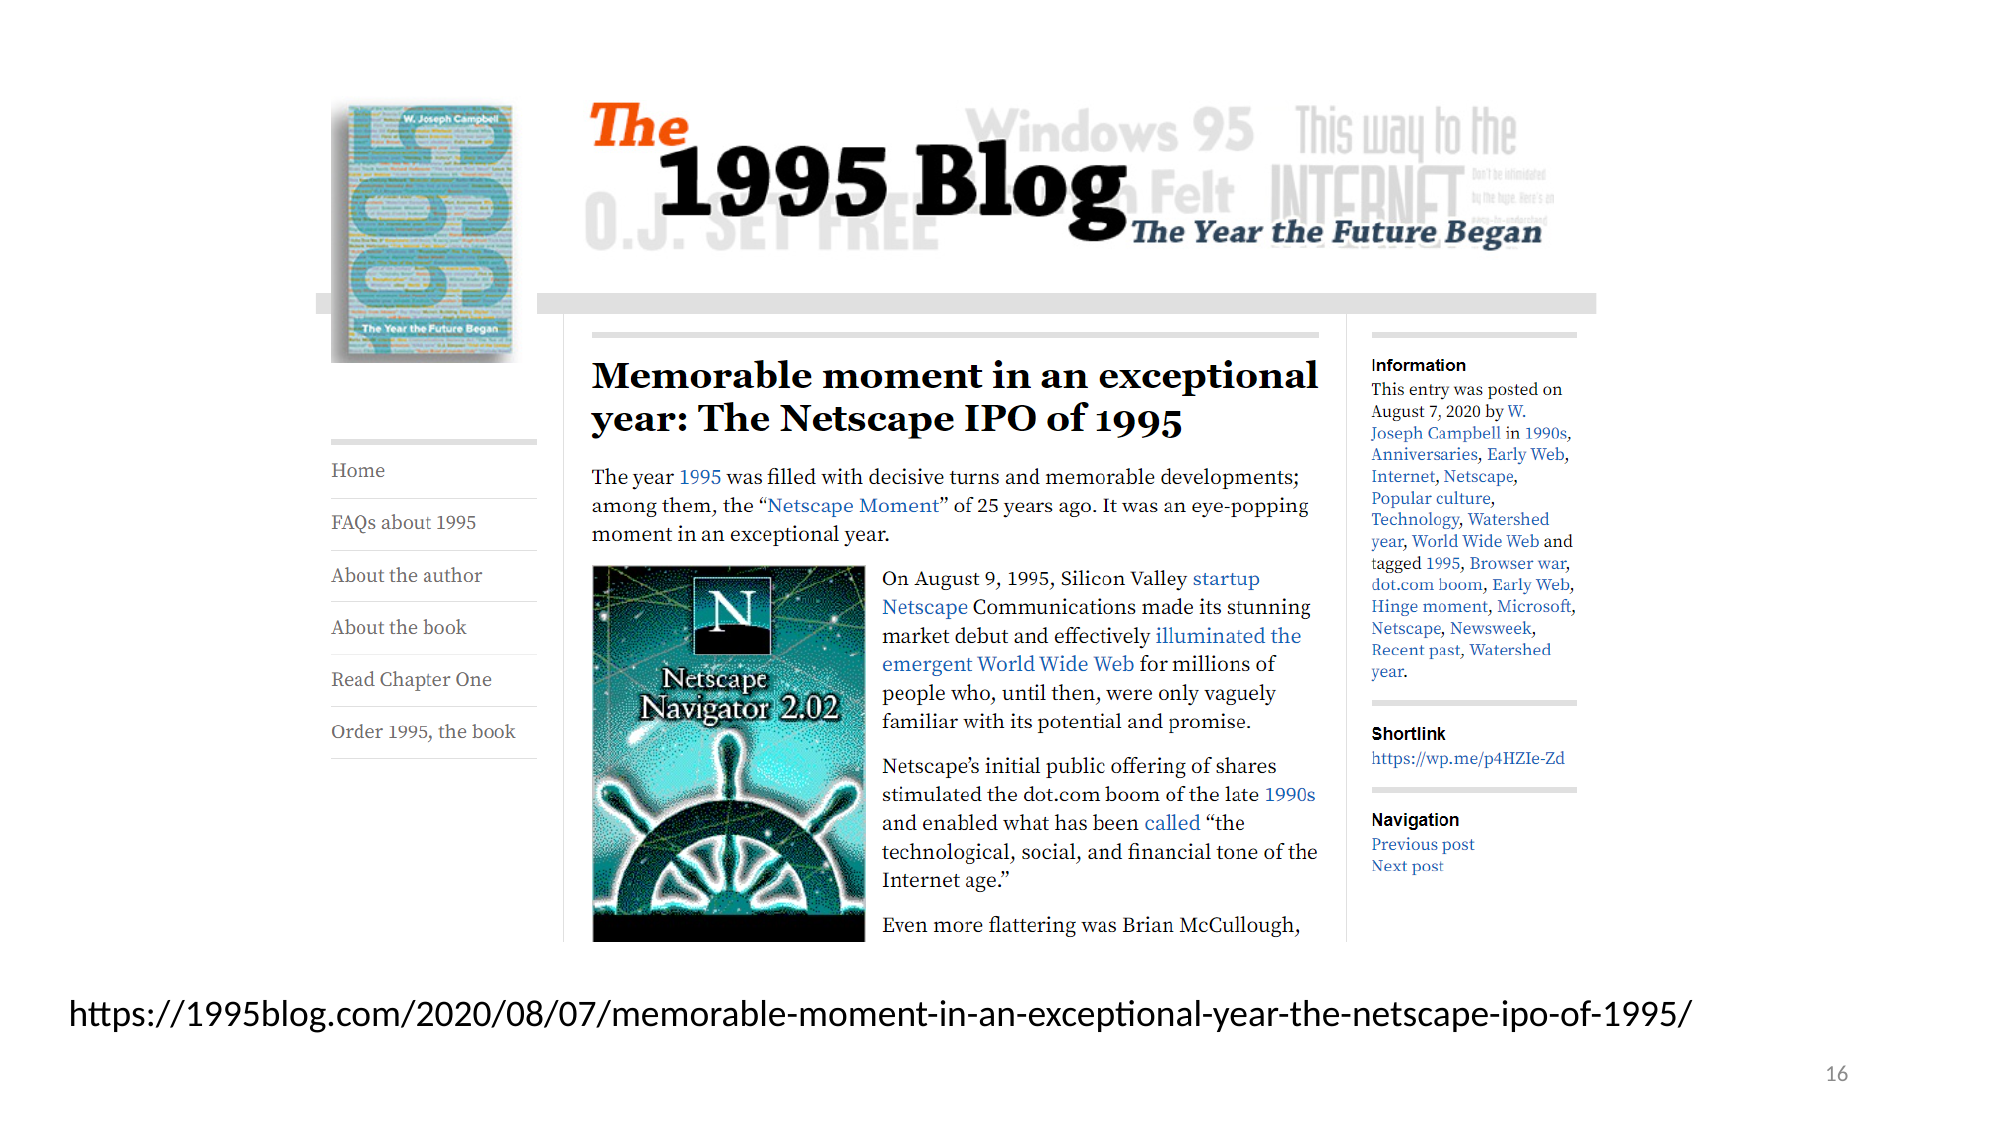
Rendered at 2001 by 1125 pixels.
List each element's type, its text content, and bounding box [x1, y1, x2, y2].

picture [315, 73, 1597, 946]
text_box https://1995blog.com/2020/08/07/memorable-moment-in-an-exceptional-year-the-netscape-ipo-of-1995/ [53, 982, 1949, 1042]
slide_number 15 [1413, 1042, 1864, 1103]
